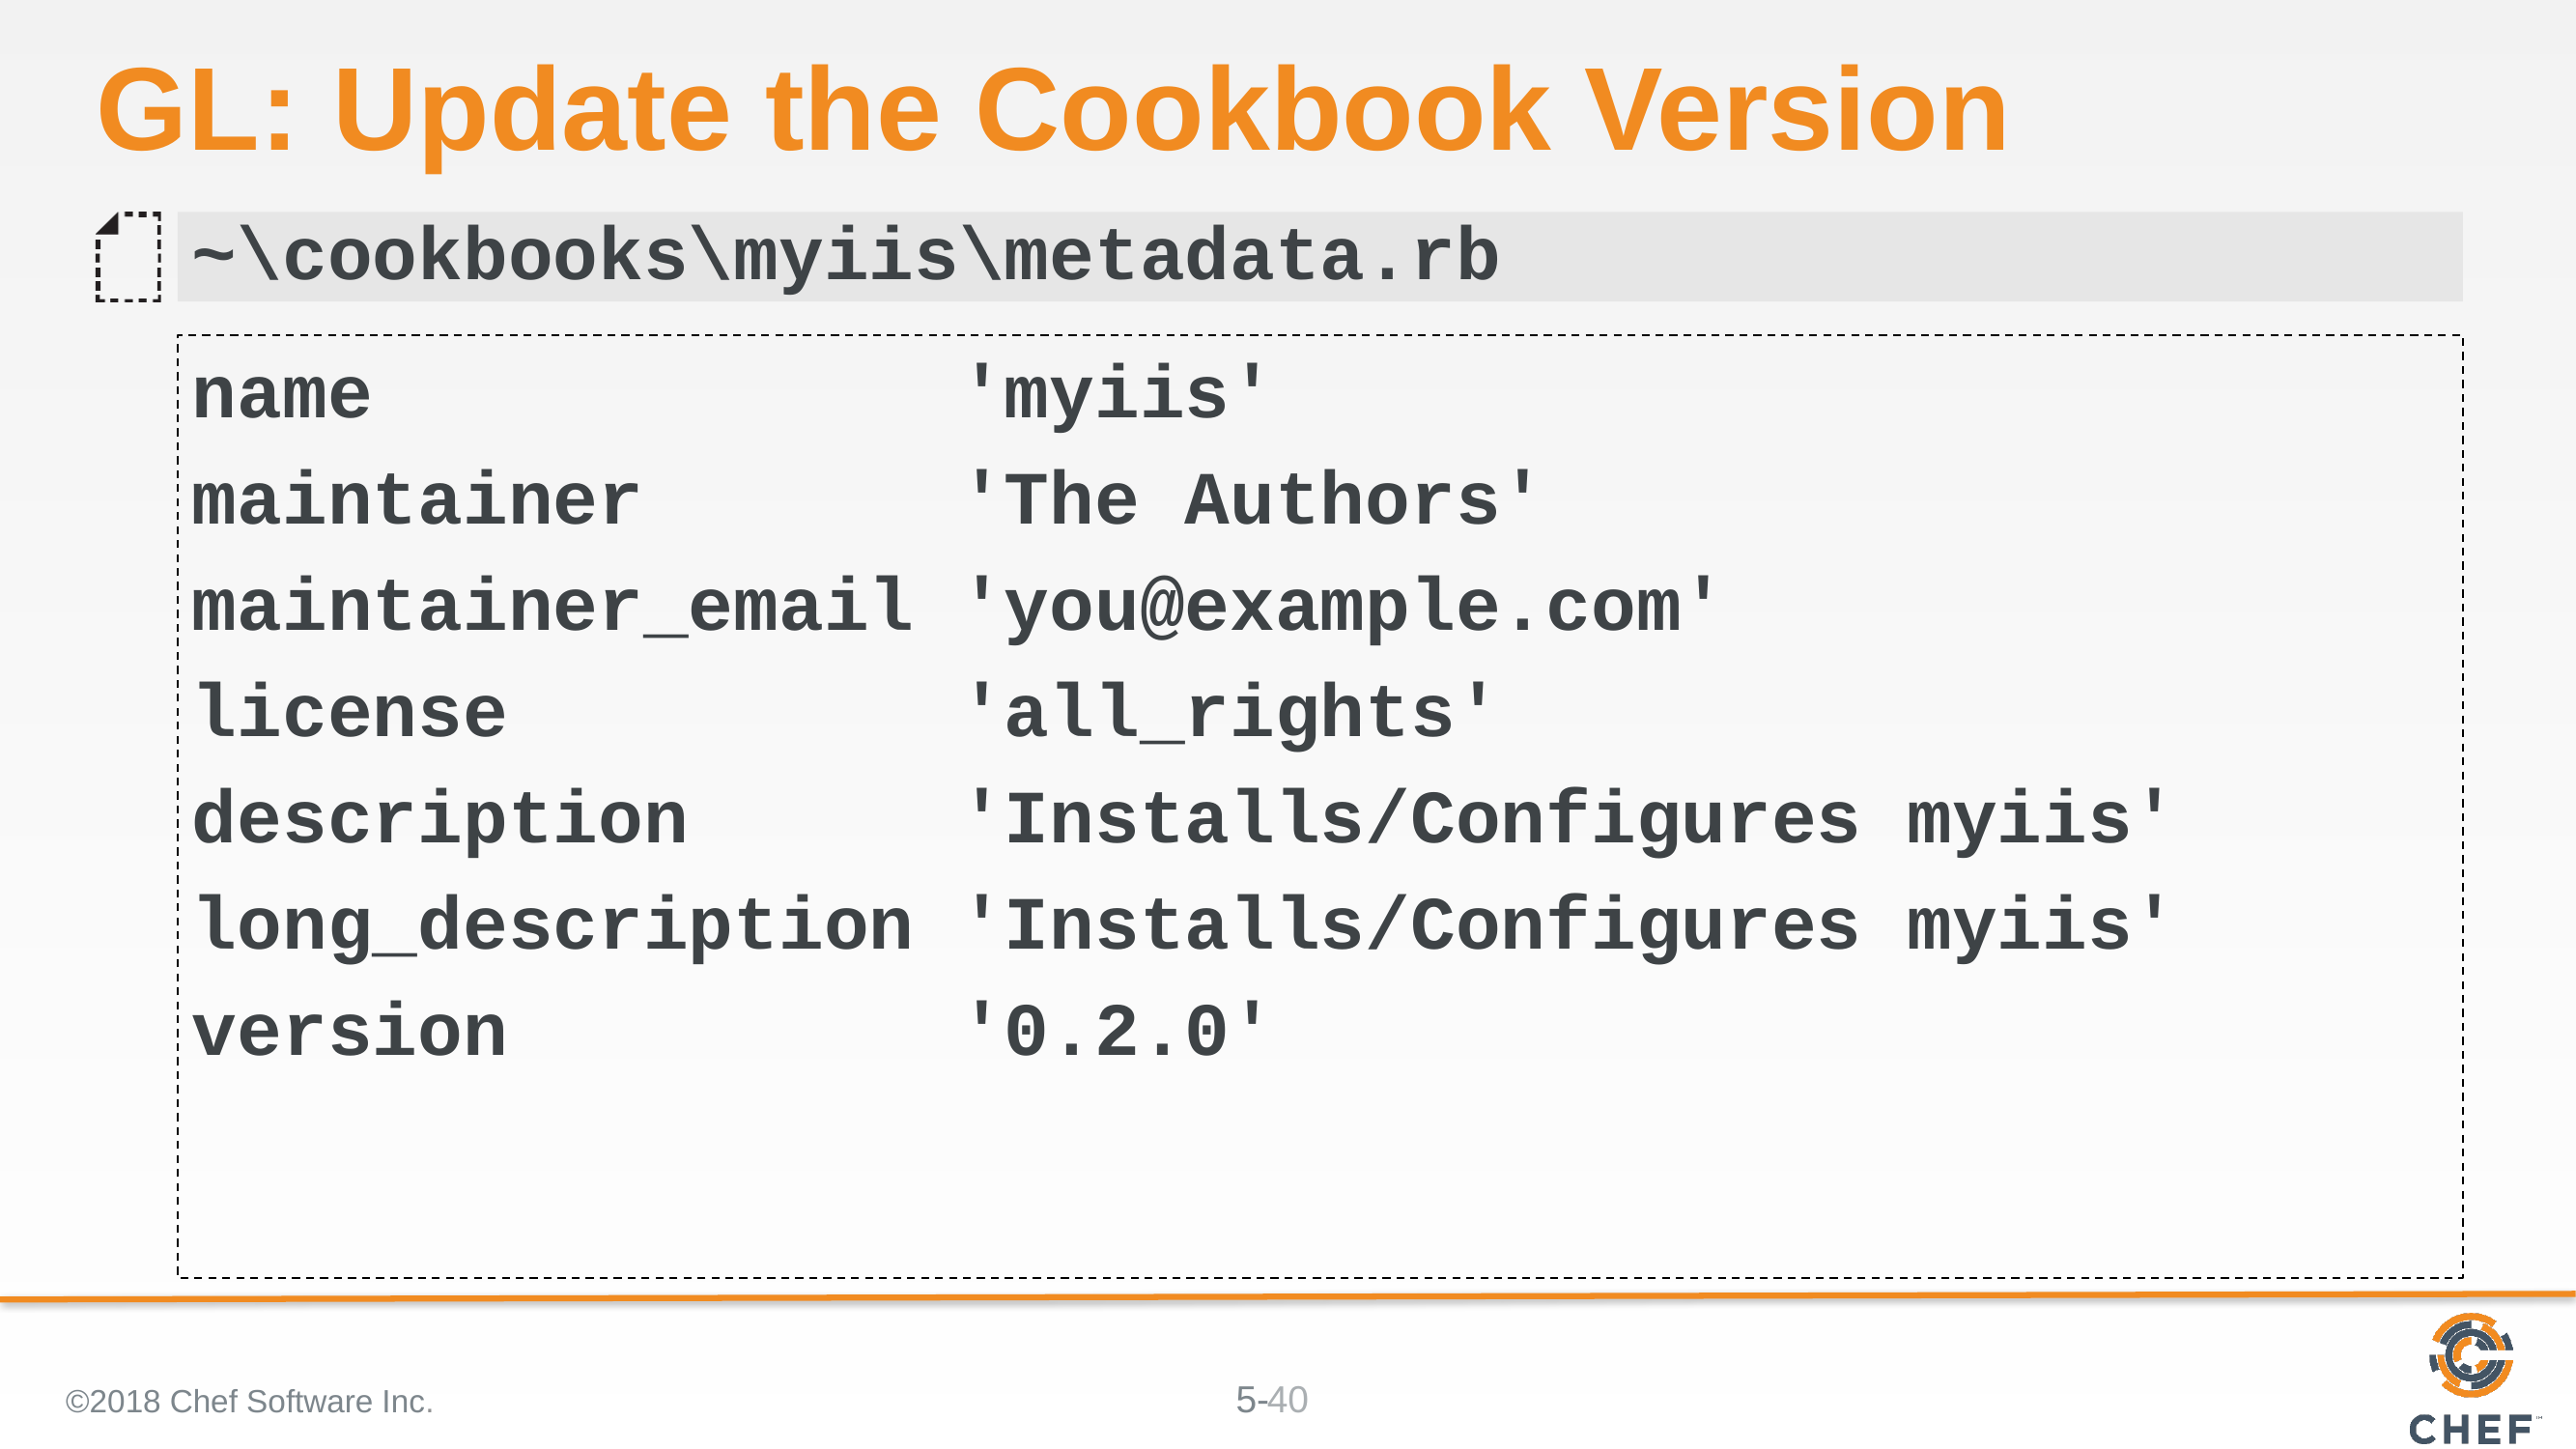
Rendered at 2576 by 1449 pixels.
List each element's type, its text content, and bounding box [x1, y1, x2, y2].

footer ©2018 Chef Software Inc. [51, 1359, 952, 1440]
title GL: Update the Cookbook Version [96, 48, 2463, 180]
slide_number 40 [998, 1359, 1578, 1437]
list ~\cookbooks\myiis\metadata.rb [177, 212, 2463, 302]
picture [2399, 1297, 2550, 1449]
list name 'myiis' maintainer 'The Authors' maintainer_email 'you@example.com' license 'all_rights' description 'Installs/Configures myiis' long_description 'Installs/Configures myiis' version '0.2.0' [177, 334, 2464, 1279]
